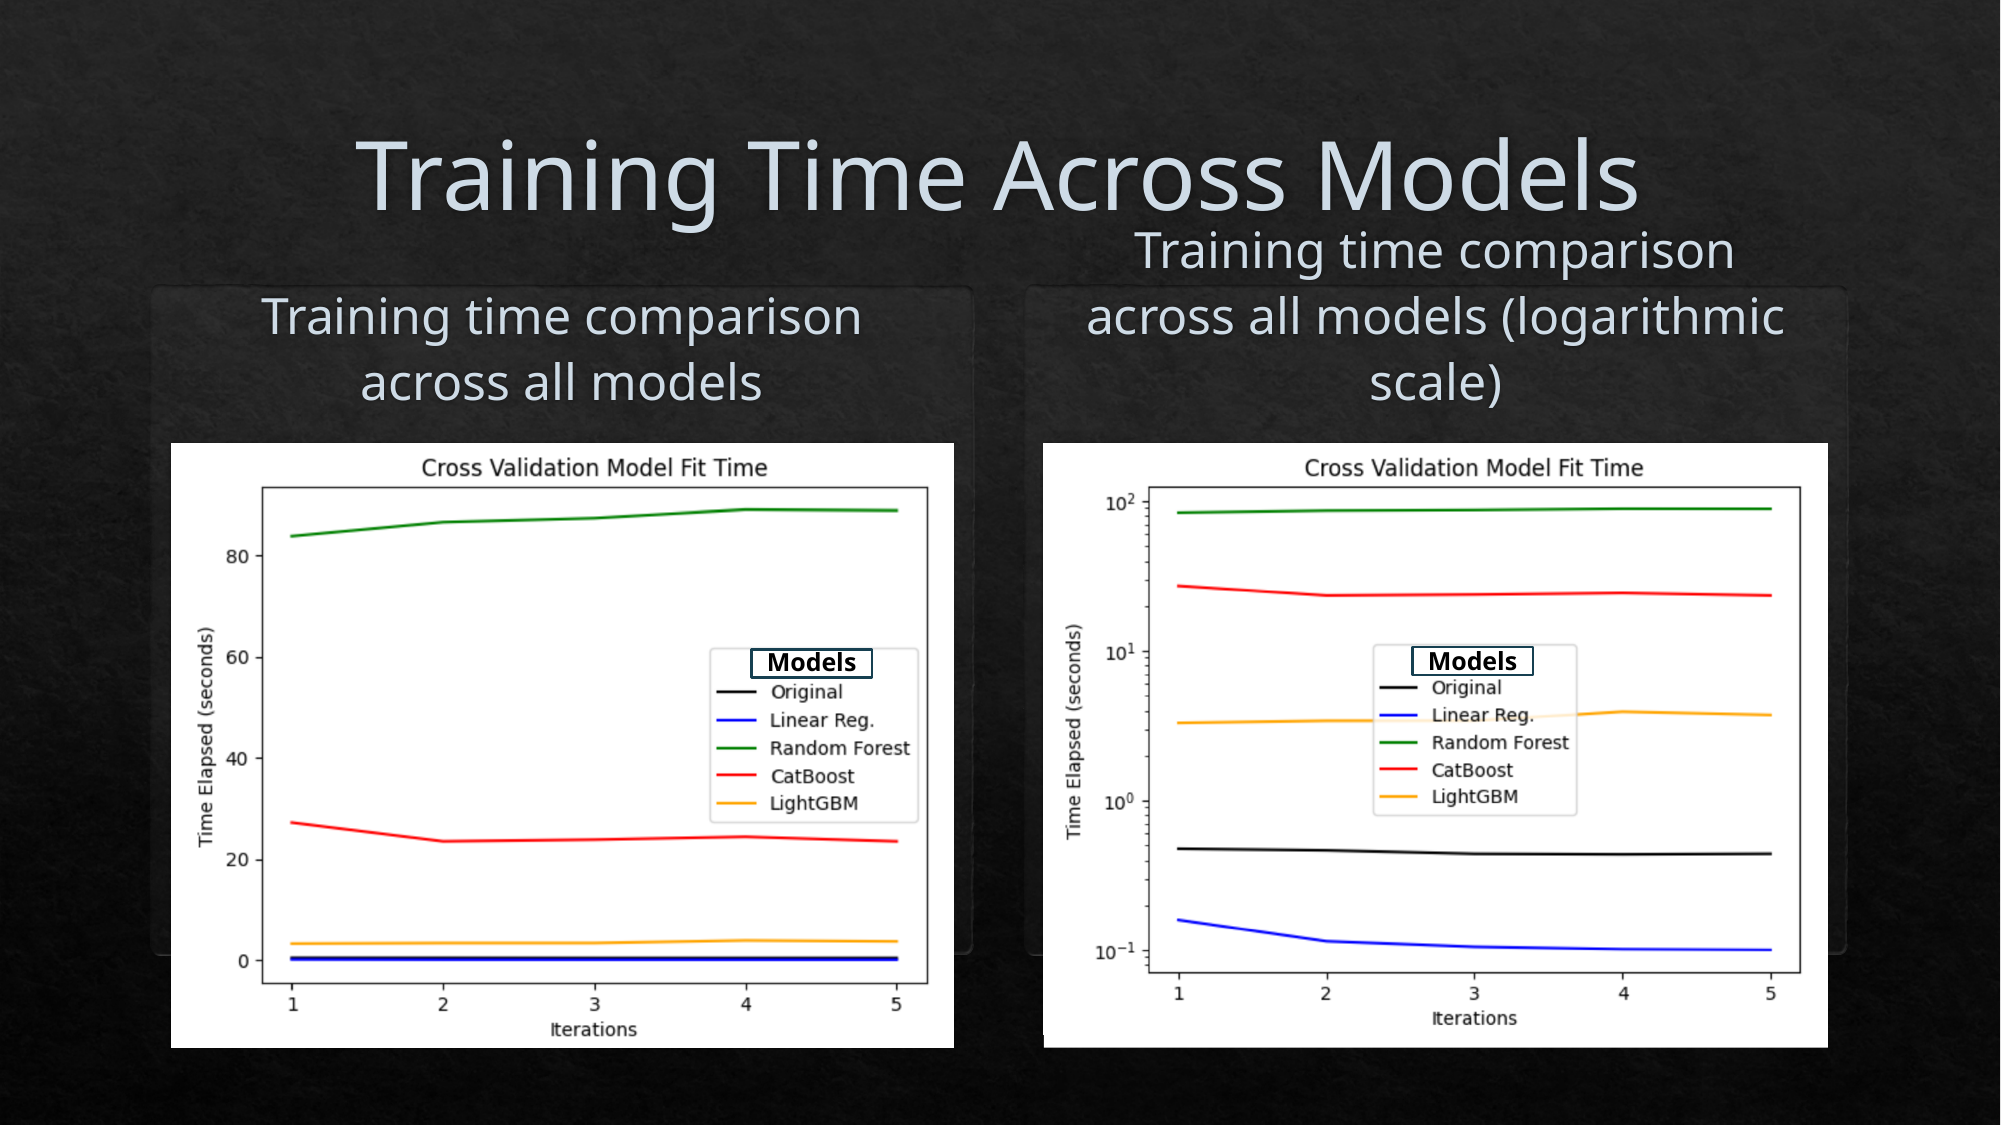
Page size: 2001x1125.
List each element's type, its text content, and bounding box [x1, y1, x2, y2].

list Training time comparison across all models [171, 304, 954, 418]
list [1043, 443, 1829, 1035]
picture [1023, 284, 1849, 957]
list Training time comparison across all models (logarithmic scale) [1043, 304, 1828, 418]
title Training Time Across Models [149, 99, 1849, 260]
picture [149, 284, 975, 957]
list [171, 443, 954, 1048]
text_box [1043, 1044, 1829, 1049]
